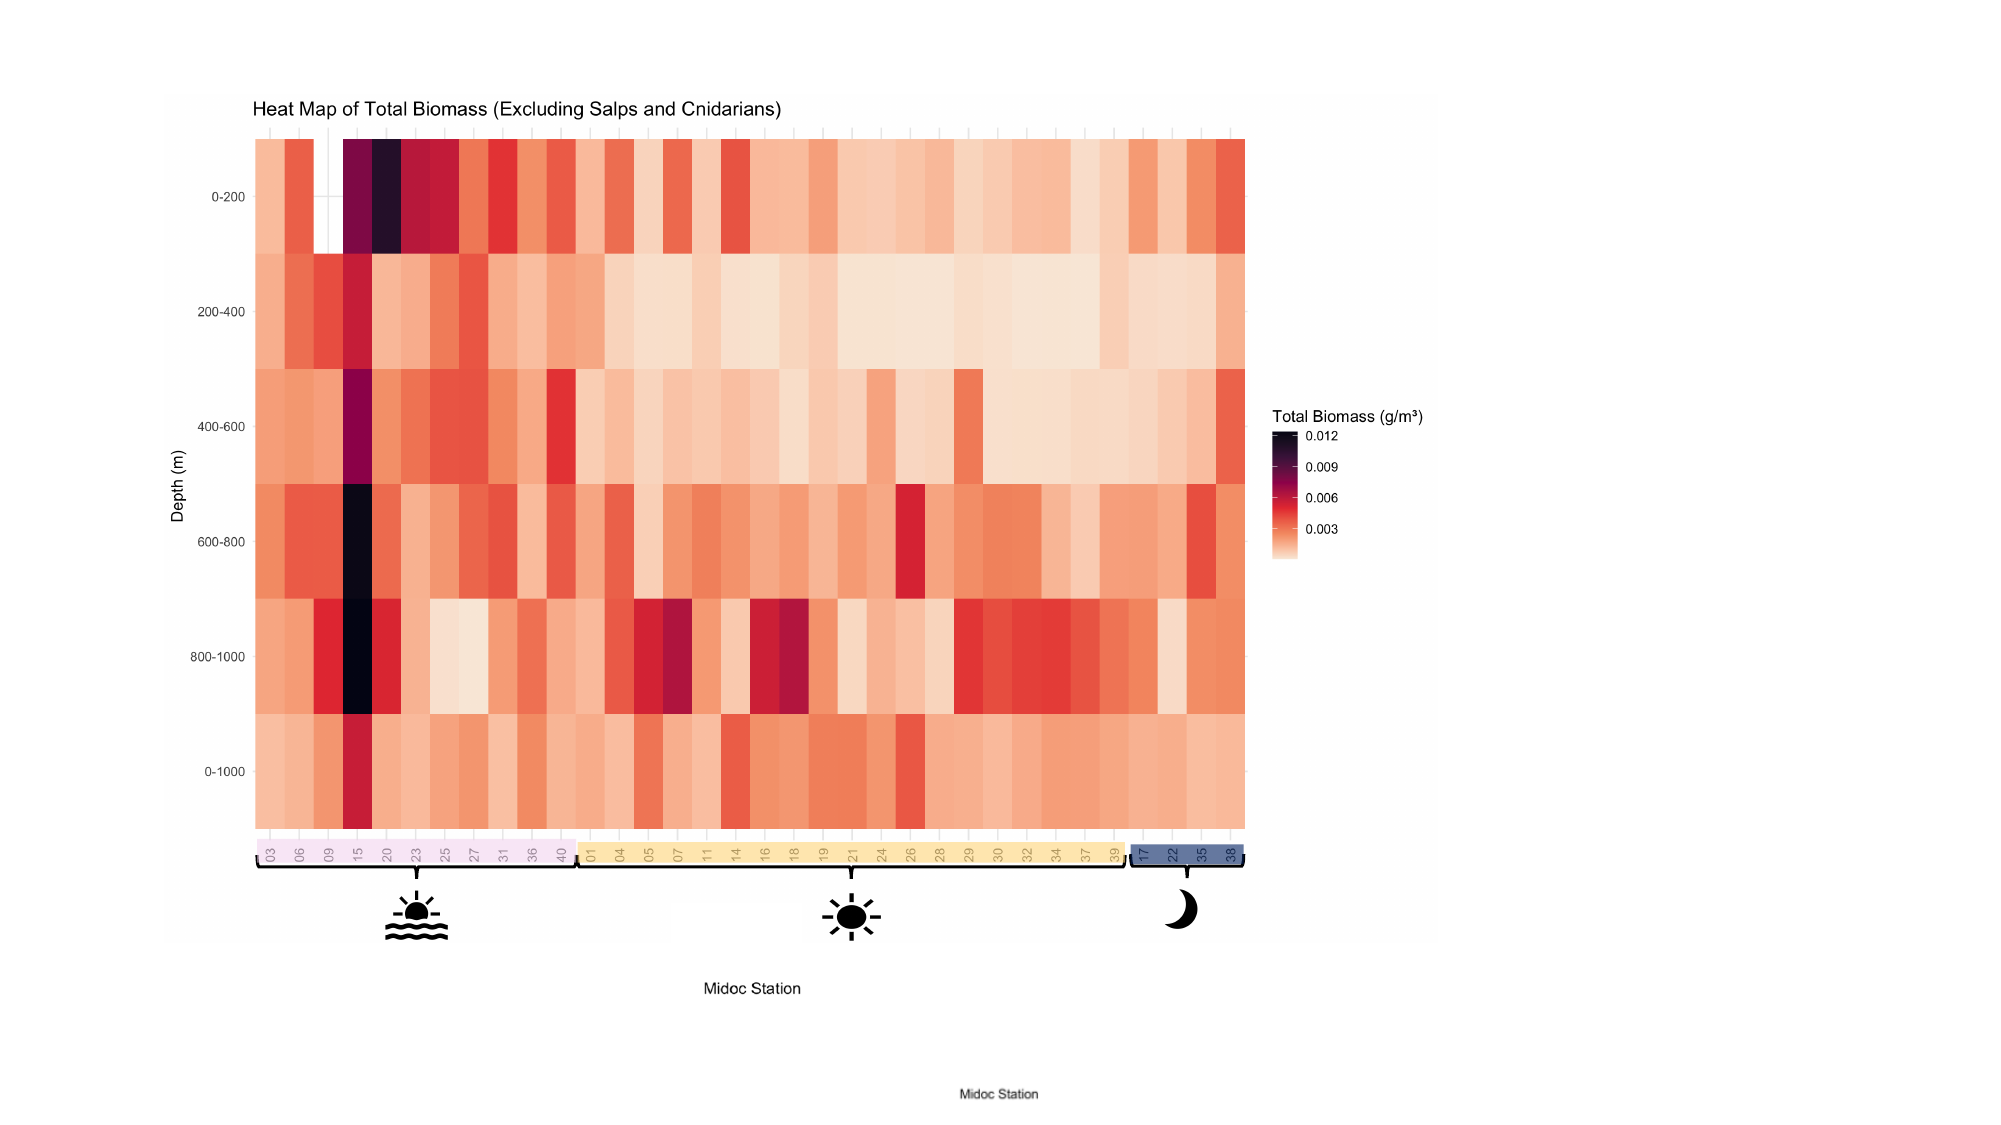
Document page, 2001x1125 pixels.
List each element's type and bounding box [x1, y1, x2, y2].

picture [162, 93, 1439, 953]
picture [944, 1080, 1056, 1109]
picture [698, 968, 808, 1013]
